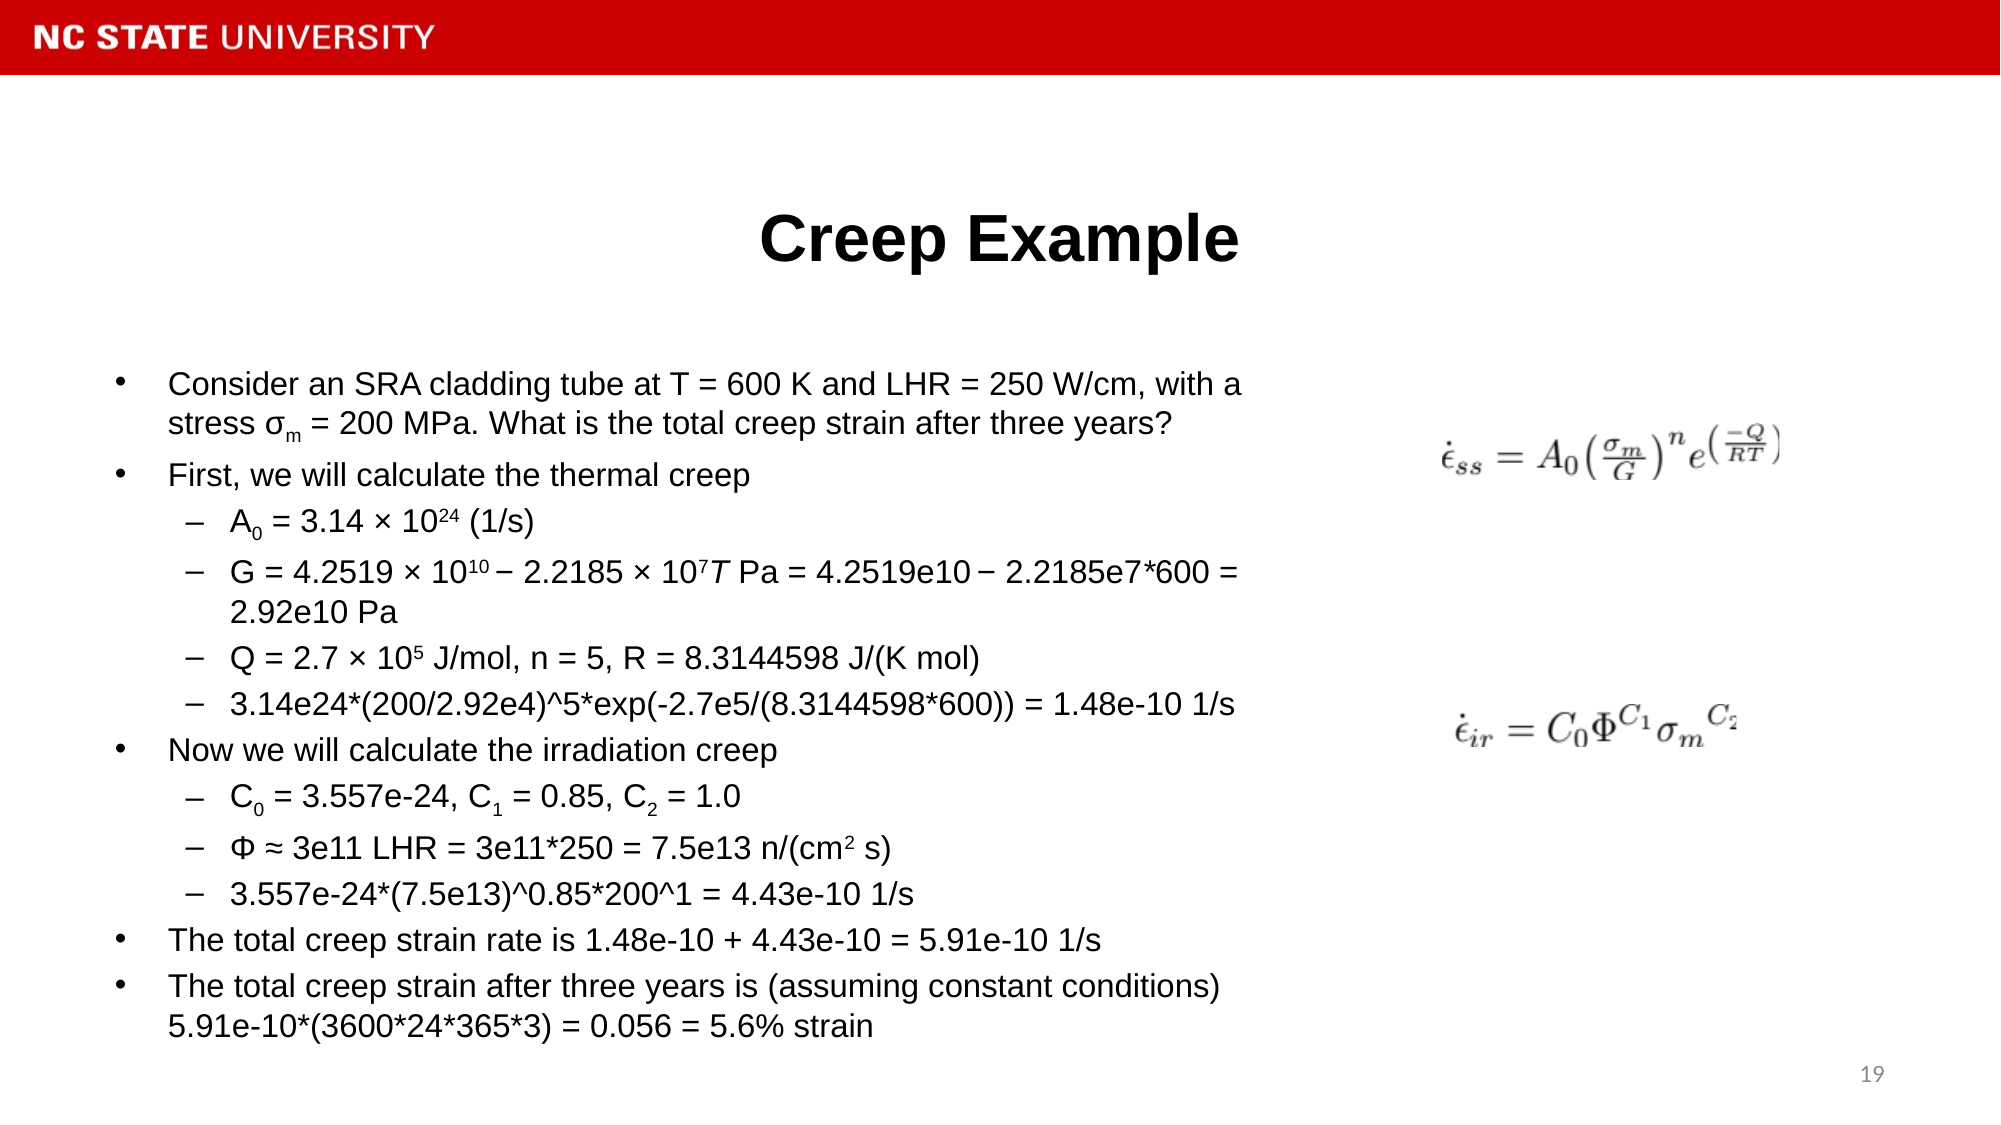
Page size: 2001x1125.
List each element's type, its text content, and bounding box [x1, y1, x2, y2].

picture [0, 0, 2000, 75]
picture [1454, 704, 1737, 747]
list Consider an SRA cladding tube at T = 600 K and LHR = 250 W/cm, with a stress σm = 200 MPa. What is the total creep strain after three years? First, we will calculate the thermal creep A0 = 3.14 × 1024 (1/s) G = 4.2519 × 1010 − 2.2185 × 107T Pa = 4.2519e10 − 2.2185e7*600 = 2.92e10 Pa Q = 2.7 × 105 J/mol, n = 5, R = 8.3144598 J/(K mol) 3.14e24*(200/2.92e4)^5*exp(-2.7e5/(8.3144598*600)) = 1.48e-10 1/s Now we will calculate the irradiation creep C0 = 3.557e-24, C1 = 0.85, C2 = 1.0 Φ ≈ 3e11 LHR = 3e11*250 = 7.5e13 n/(cm2 s) 3.557e-24*(7.5e13)^0.85*200^1 = 4.43e-10 1/s The total creep strain rate is 1.48e-10 + 4.43e-10 = 5.91e-10 1/s The total creep strain after three years is (assuming constant conditions) 5.91e-10*(3600*24*365*3) = 0.056 = 5.6% strain [99, 354, 1340, 1055]
title Creep Example [99, 147, 1900, 323]
slide_number 19 [1433, 1042, 1900, 1103]
picture [1441, 423, 1780, 481]
